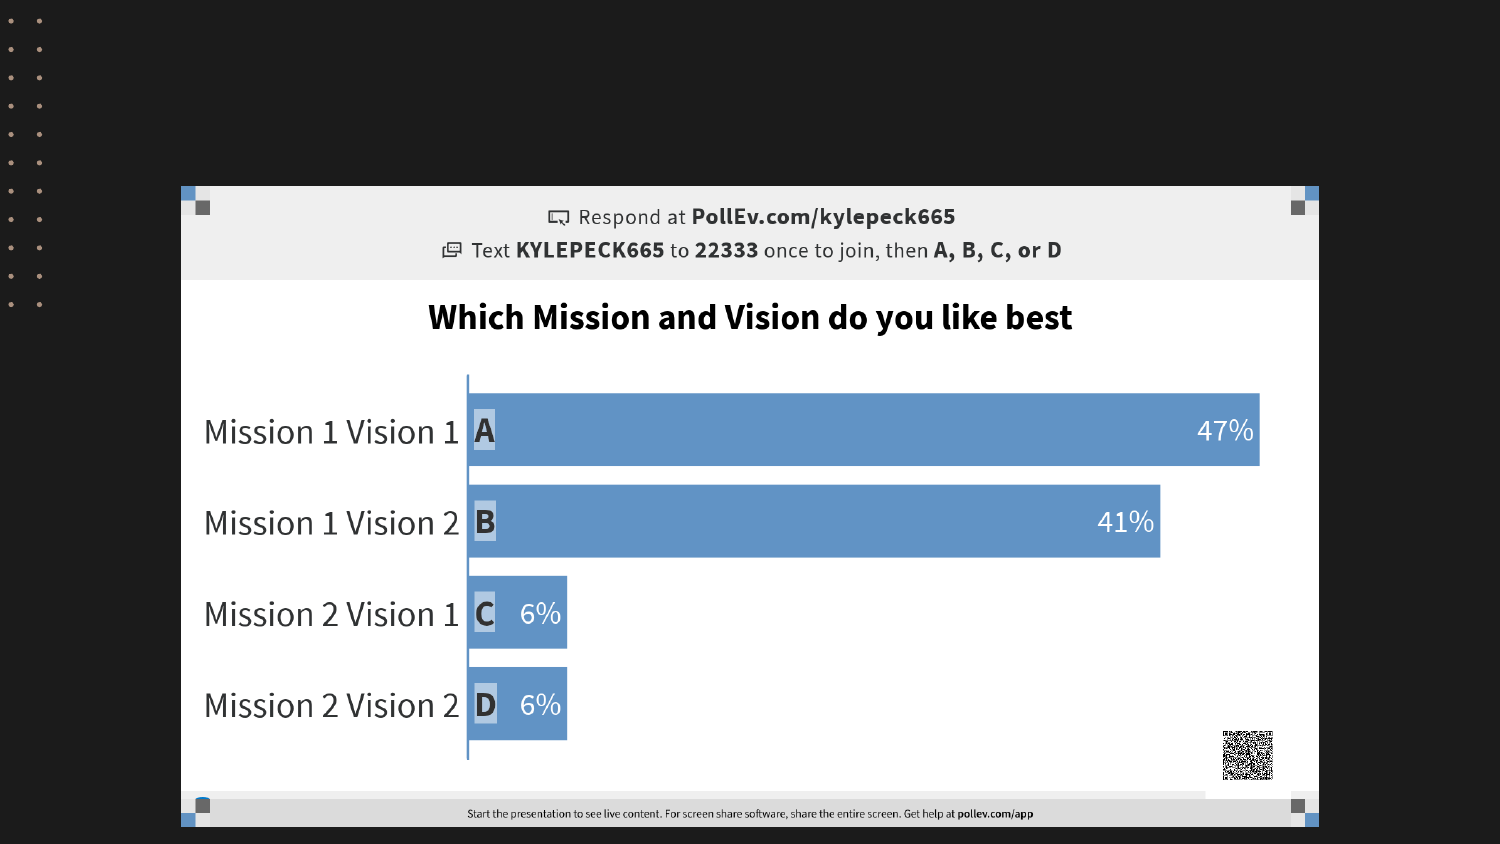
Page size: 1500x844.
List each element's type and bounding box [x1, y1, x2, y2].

picture [181, 186, 1319, 827]
